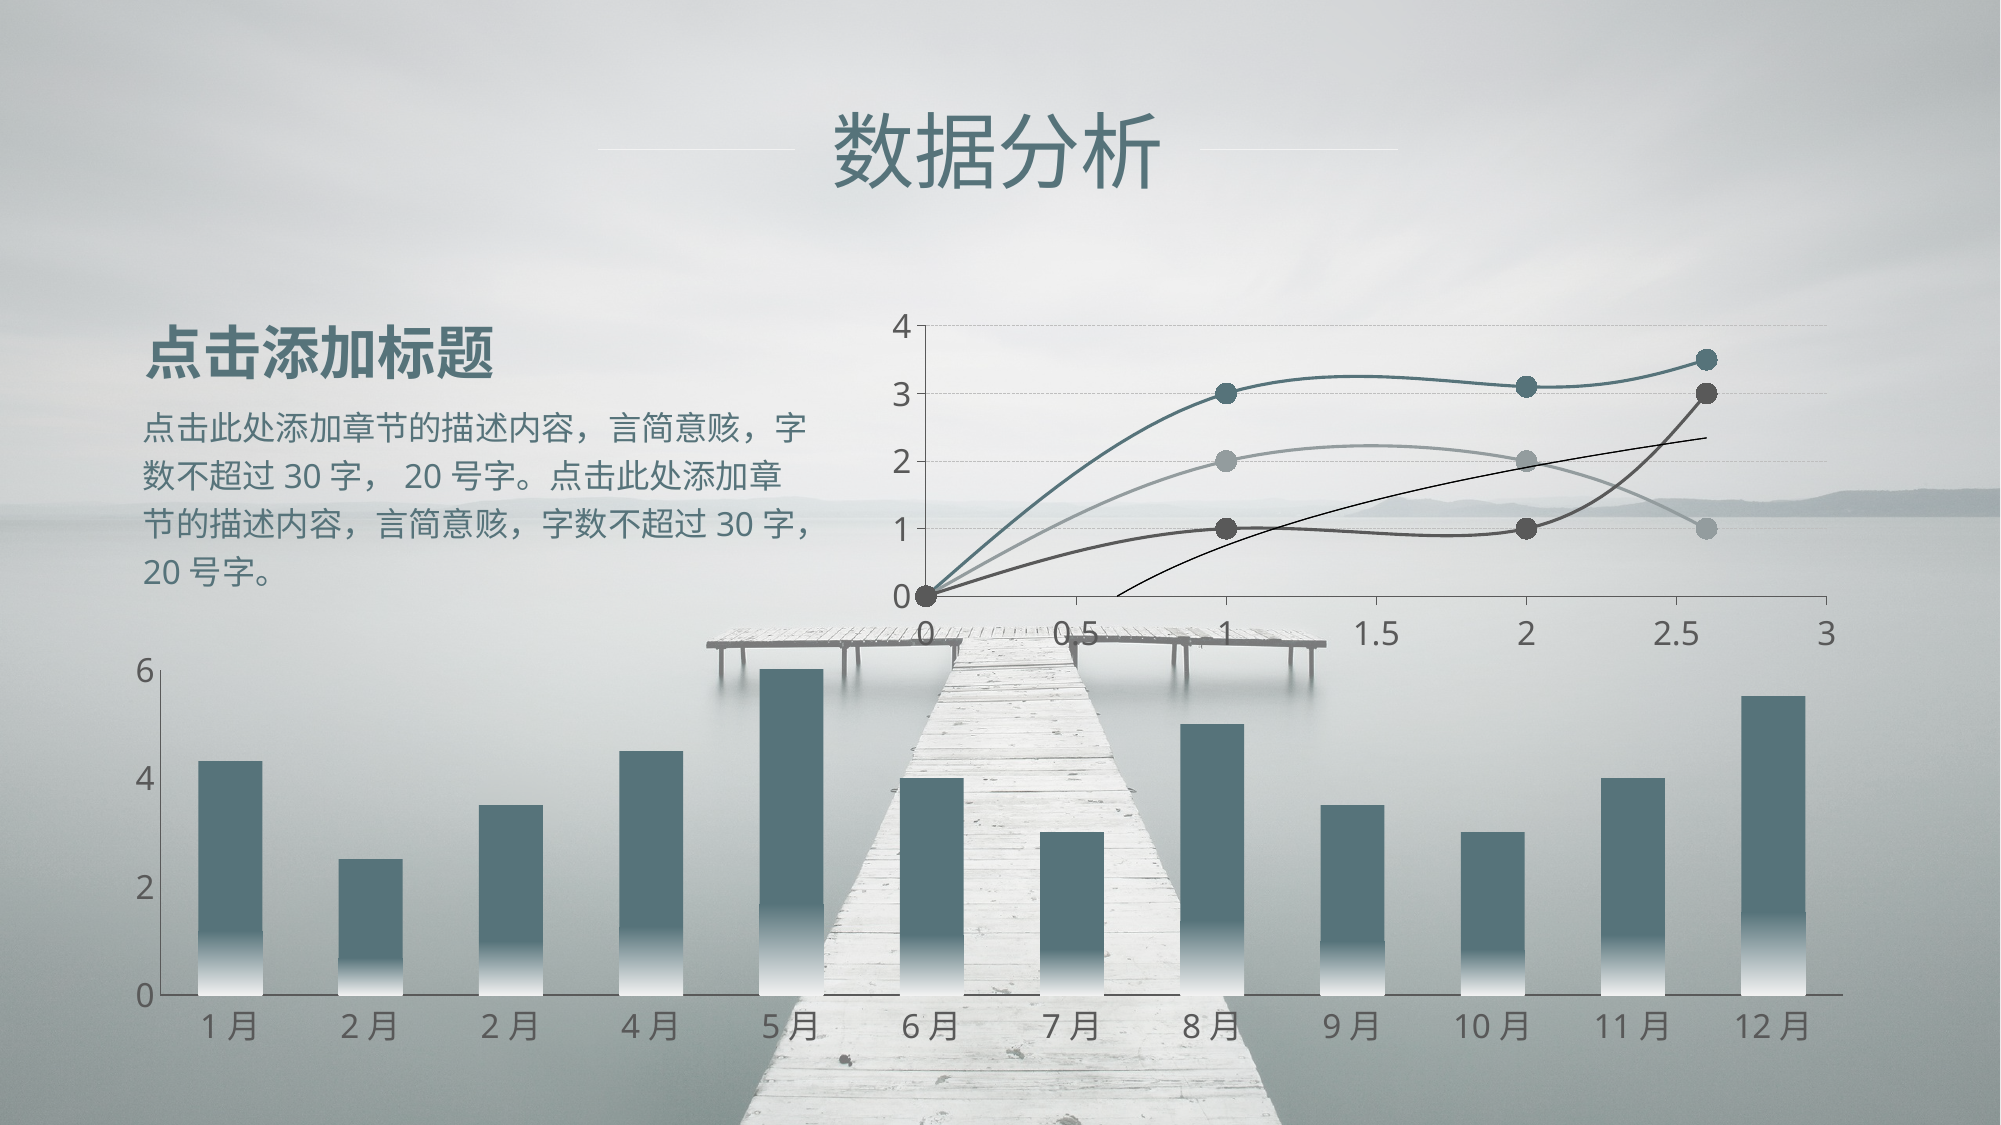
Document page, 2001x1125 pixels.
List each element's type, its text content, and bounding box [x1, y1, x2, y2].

text_box 点击此处添加章节的描述内容，言简意赅，字数不超过30字，20号字。点击此处添加章节的描述内容，言简意赅，字数不超过30字，20号字。 [128, 392, 829, 639]
chart [99, 296, 1880, 1057]
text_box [597, 91, 1398, 208]
text_box 点击添加标题 [130, 308, 725, 392]
